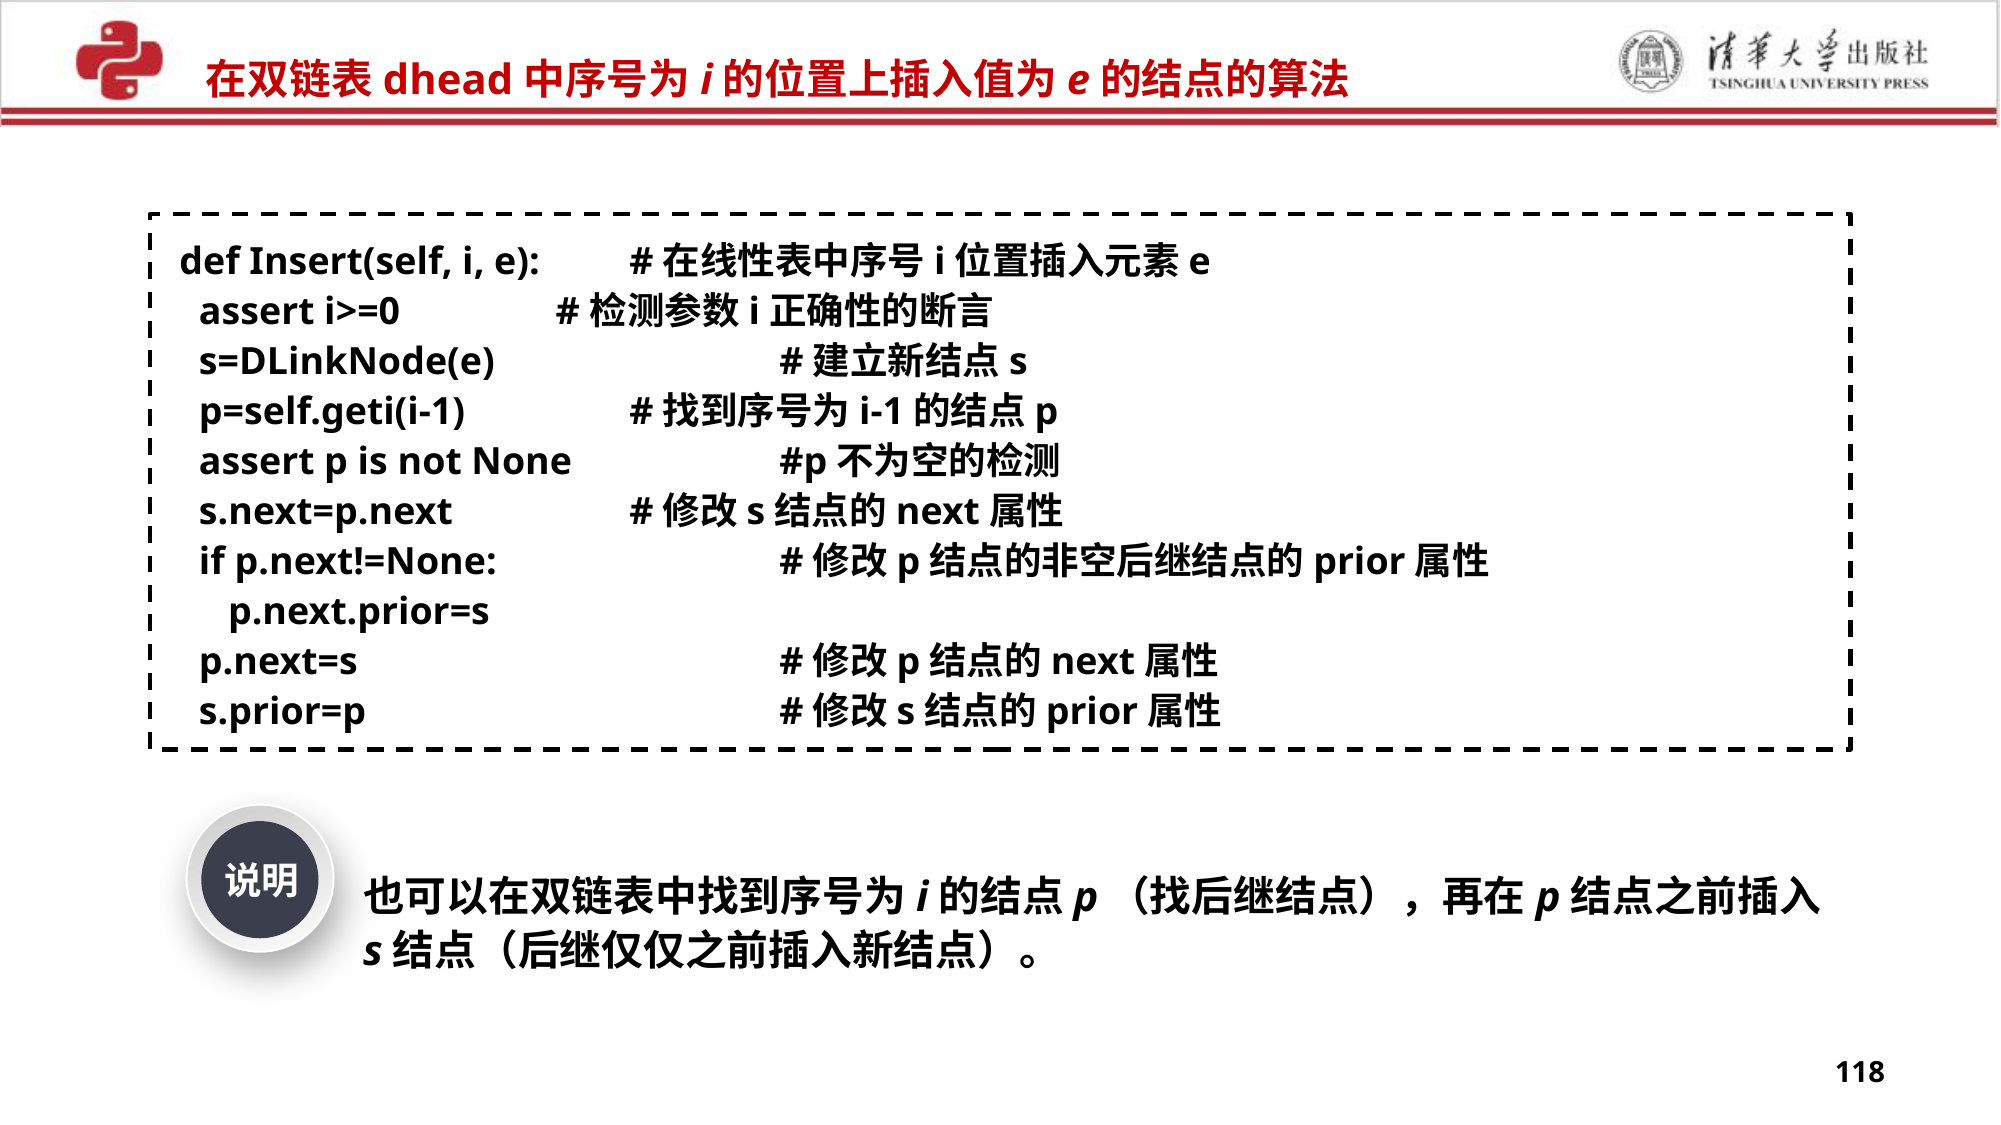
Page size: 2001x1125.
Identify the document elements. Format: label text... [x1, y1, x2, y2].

text_box def Insert(self, i, e): #在线性表中序号i位置插入元素e assert i>=0 #检测参数i正确性的断言 s=DLinkNode(e) #建立新结点s p=self.geti(i-1) #找到序号为i-1的结点p assert p is not None #p不为空的检测 s.next=p.next #修改s结点的next属性 if p.next!=None: #修改p结点的非空后继结点的prior属性 p.next.prior=s p.next=s #修改p结点的next属性 s.prior=p #修改s结点的prior属性 [148, 212, 1853, 752]
slide_number 118 [1433, 1042, 1900, 1103]
picture [0, 0, 2000, 127]
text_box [186, 804, 334, 952]
text_box 在双链表dhead中序号为i的位置上插入值为e的结点的算法 [191, 45, 1434, 111]
text_box 也可以在双链表中找到序号为i的结点p（找后继结点），再在p结点之前插入s结点（后继仅仅之前插入新结点）。 [348, 858, 1851, 982]
